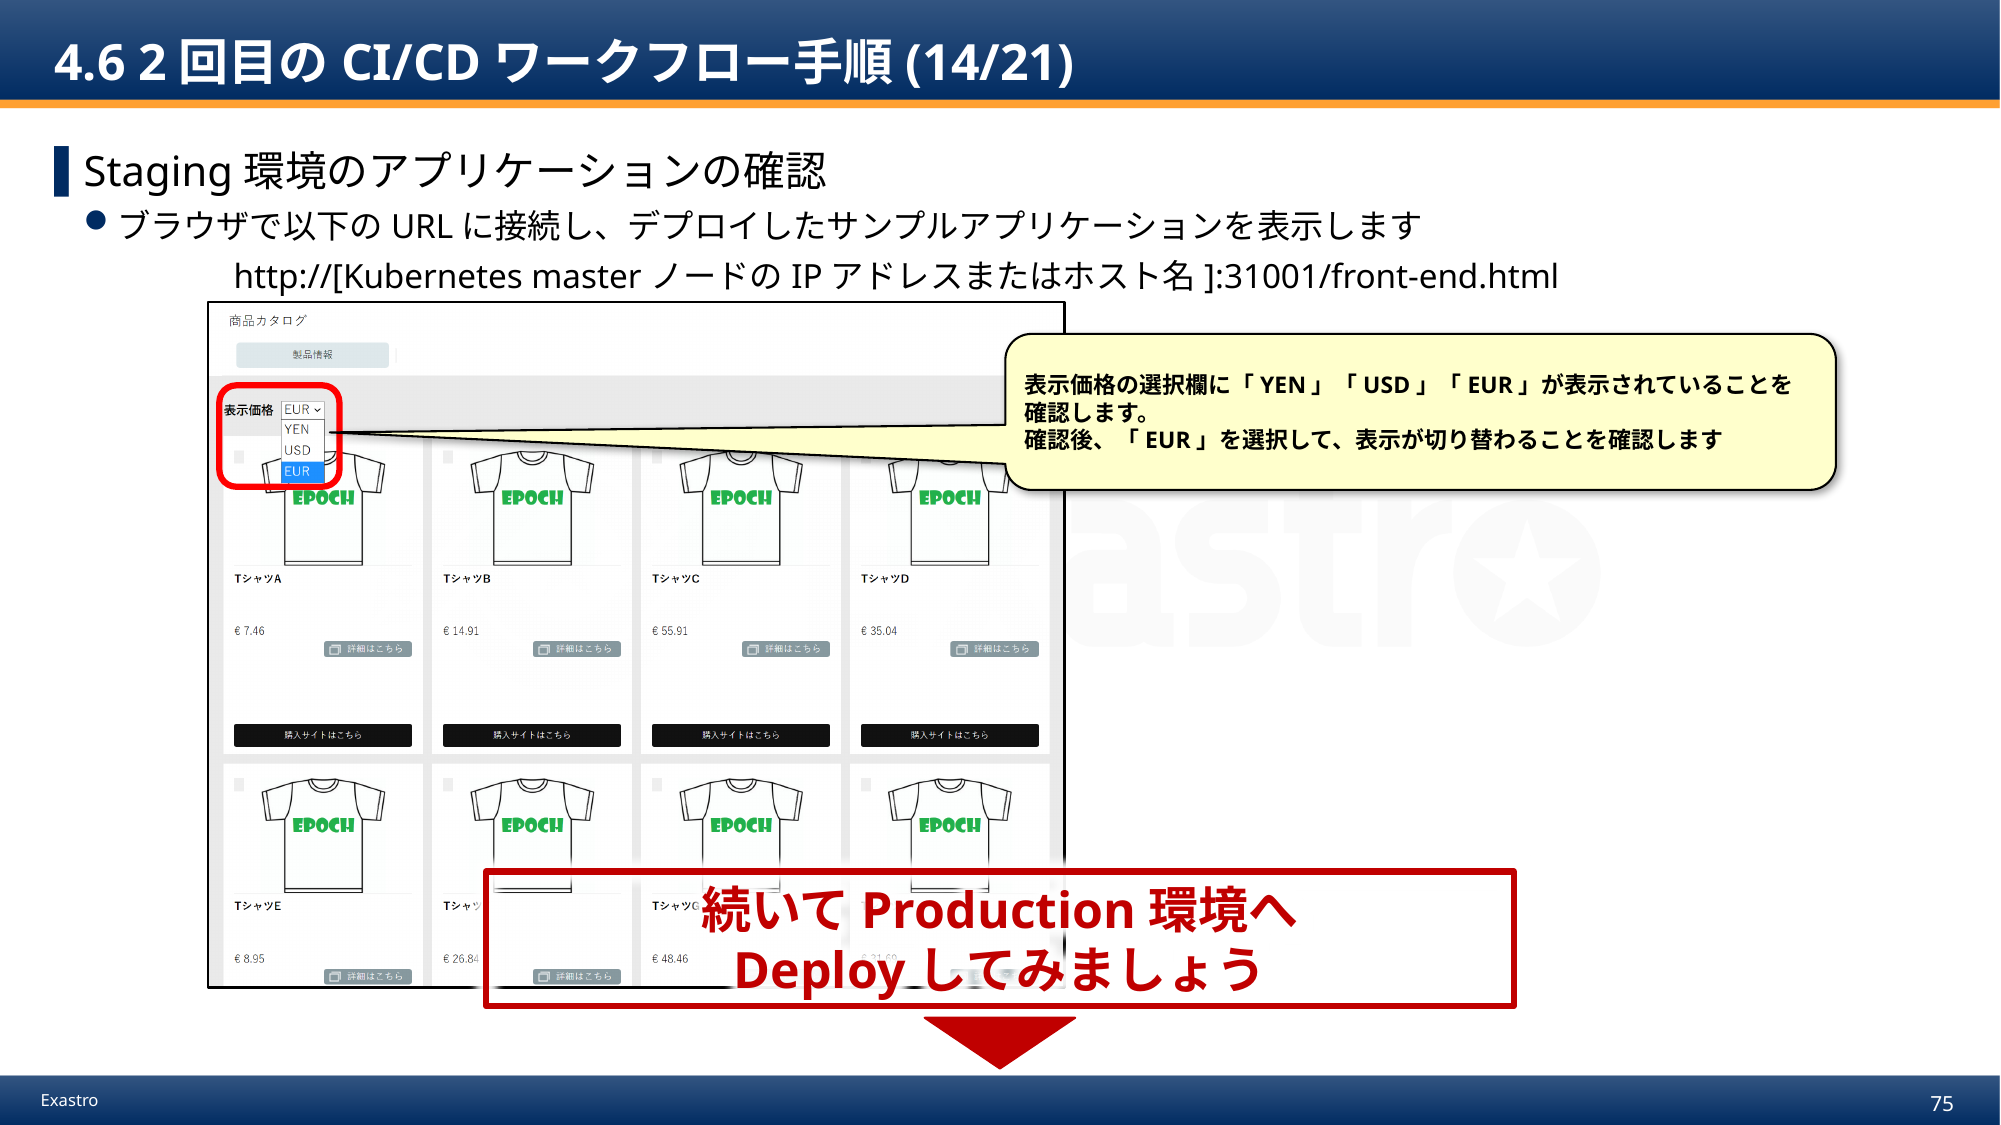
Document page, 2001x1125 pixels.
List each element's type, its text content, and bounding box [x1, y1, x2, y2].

list Staging環境のアプリケーションの確認 ブラウザで以下のURLに接続し、デプロイしたサンプルアプリケーションを表示します http://[Kubernetes masterノードのIPアドレスまたはホスト名]:31001/front-end.html [39, 137, 1961, 1059]
text_box 続いてProduction環境へ Deployしてみましょう [486, 871, 1514, 1007]
title 4.6 2回目のCI/CDワークフロー手順(14/21) [39, 18, 1961, 96]
text_box [924, 1017, 1076, 1069]
text_box 表示価格の選択欄に「YEN」「USD」「EUR」が表示されていることを 確認します。 確認後、「EUR」を選択して、表示が切り替わることを確認します [1069, 333, 1836, 490]
picture [0, 0, 2000, 1125]
